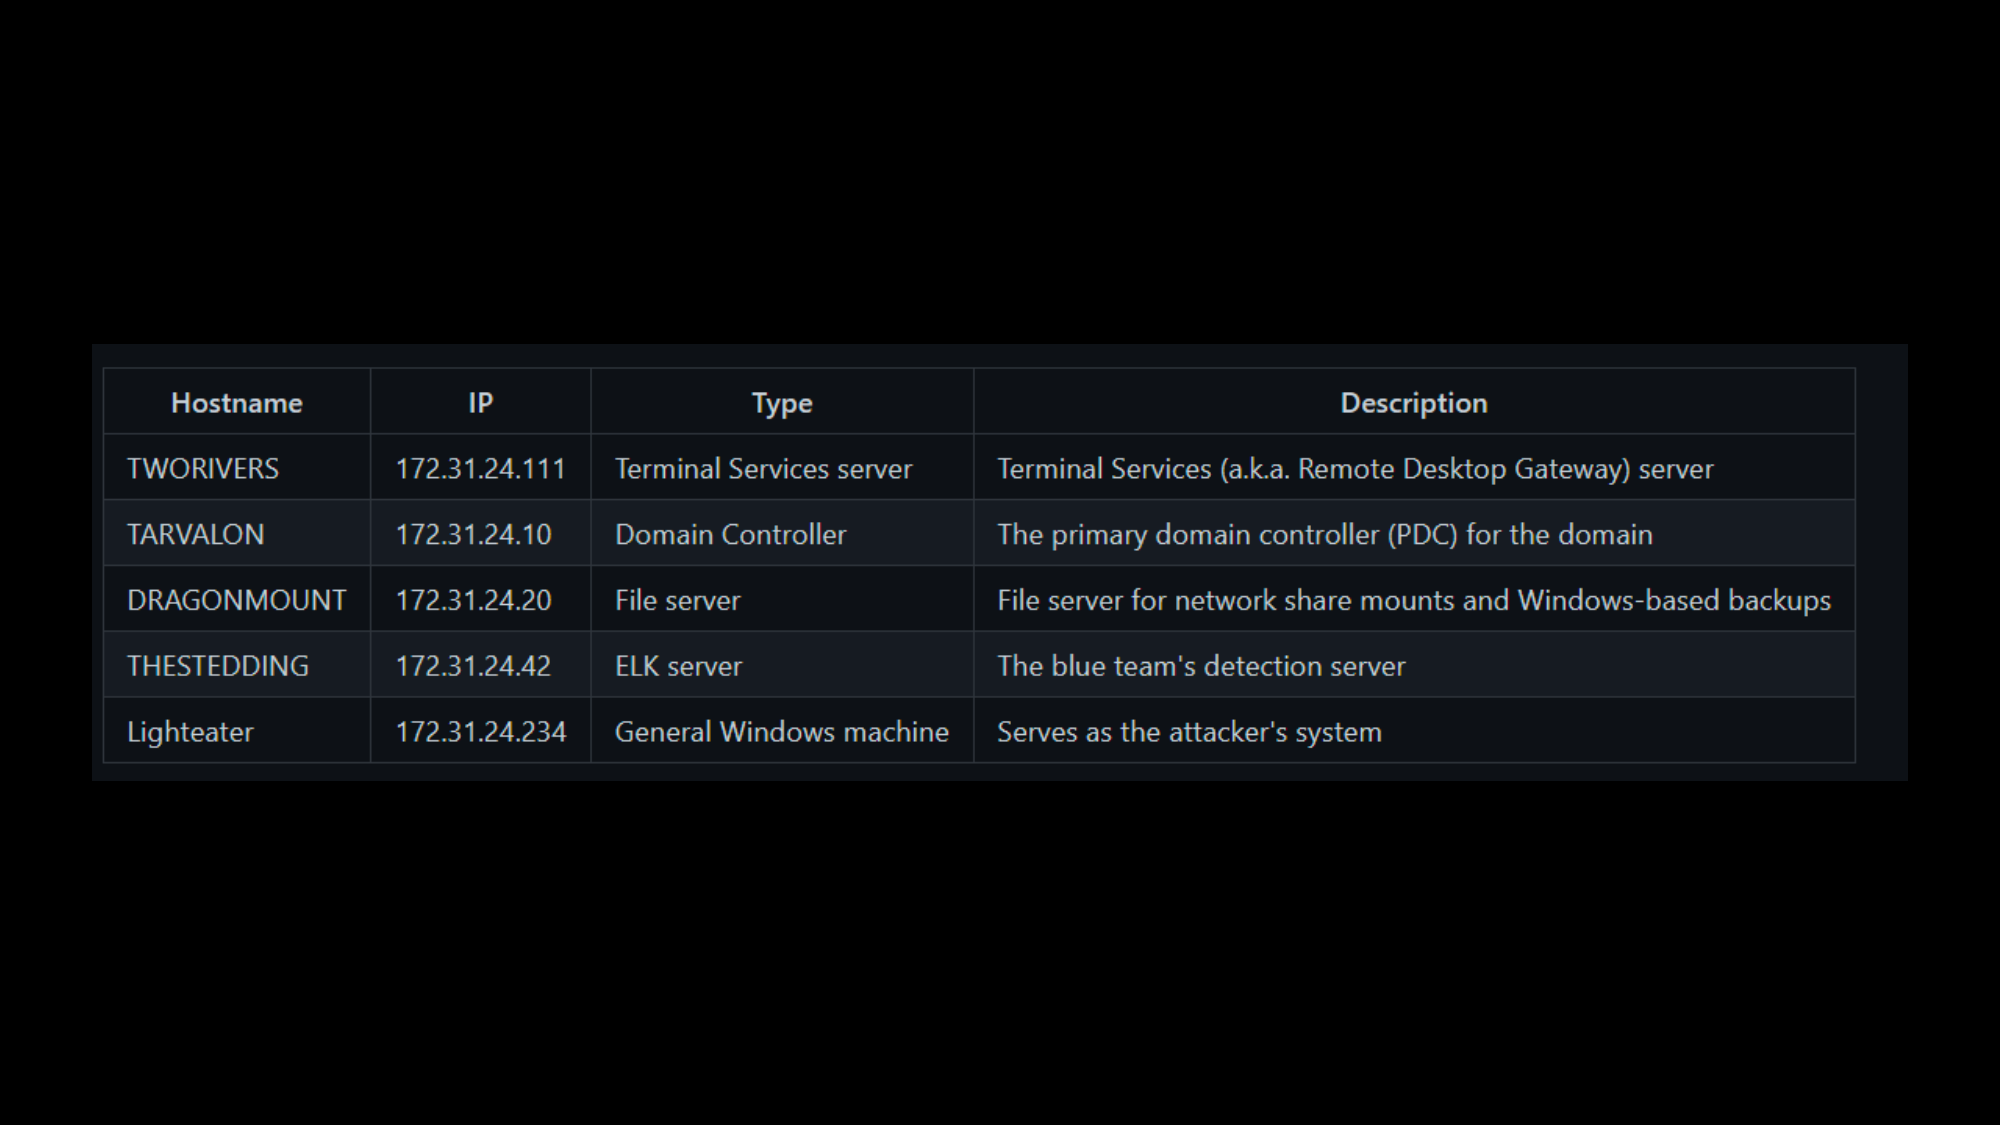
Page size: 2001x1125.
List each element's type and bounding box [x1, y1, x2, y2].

picture [92, 344, 1908, 781]
